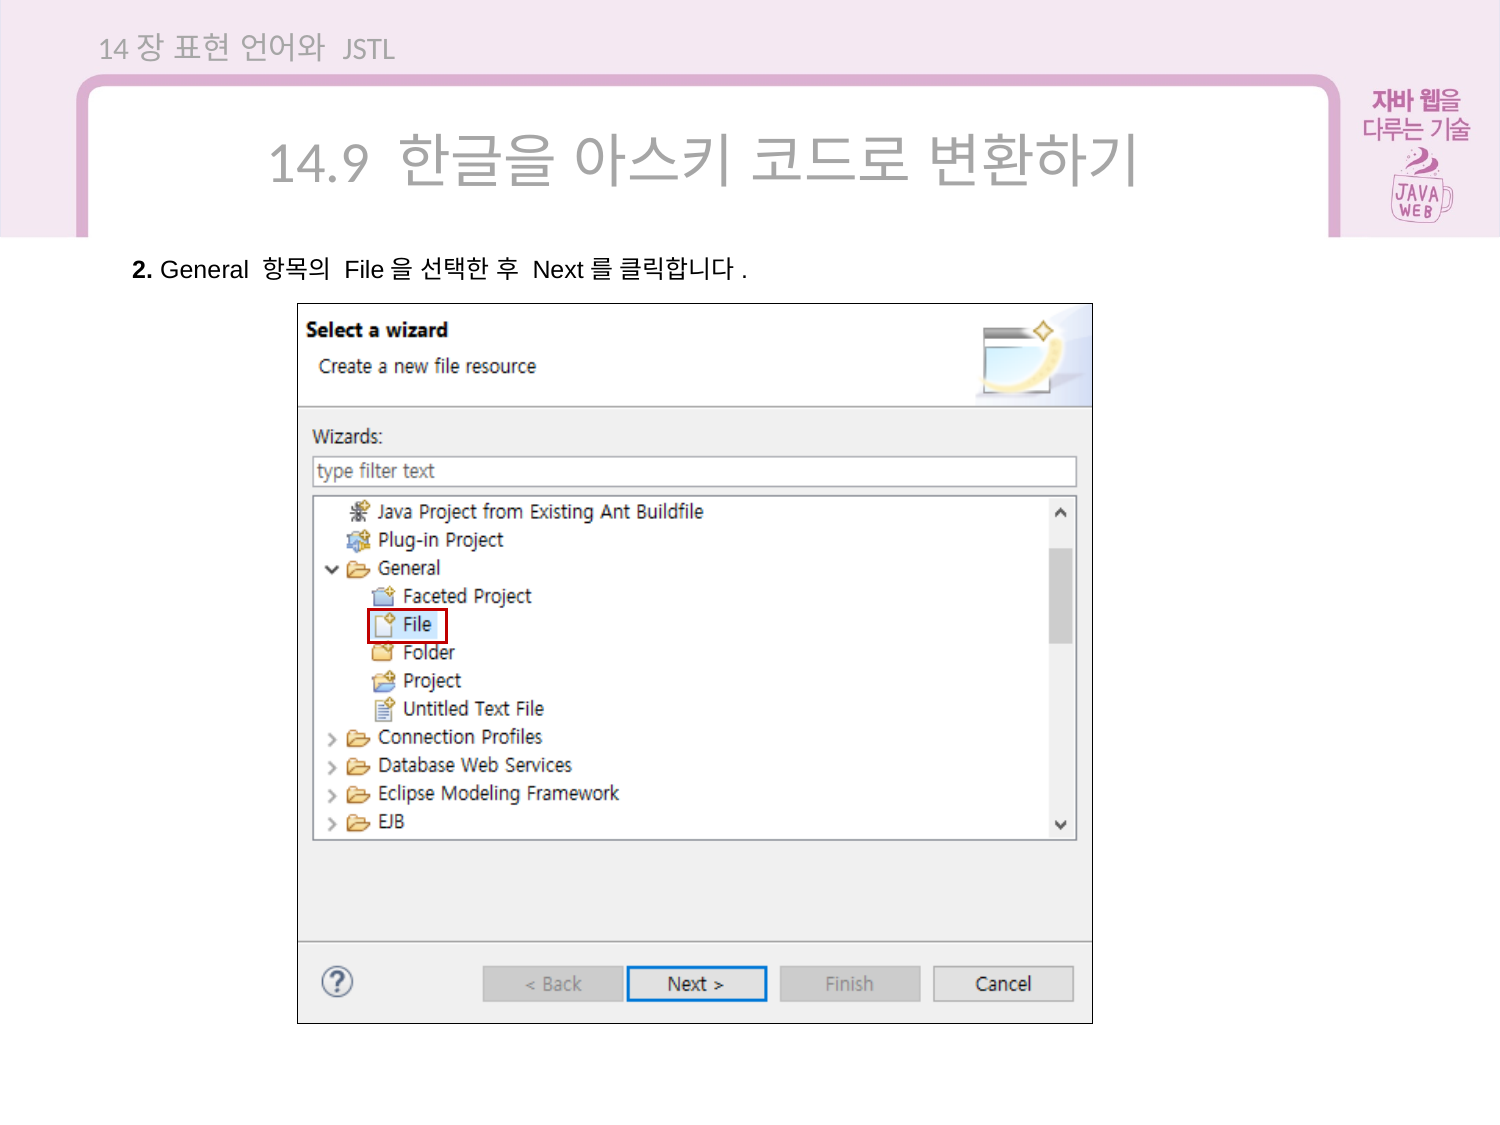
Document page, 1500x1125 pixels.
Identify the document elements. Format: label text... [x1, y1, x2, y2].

picture [0, 0, 1500, 1125]
text_box 2. General 항목의 File을 선택한 후 Next를 클릭합니다. [117, 246, 1306, 291]
text_box 14장 표현 언어와 JSTL [82, 0, 1133, 74]
text_box 14.9 한글을 아스키 코드로 변환하기 [178, 117, 1229, 202]
